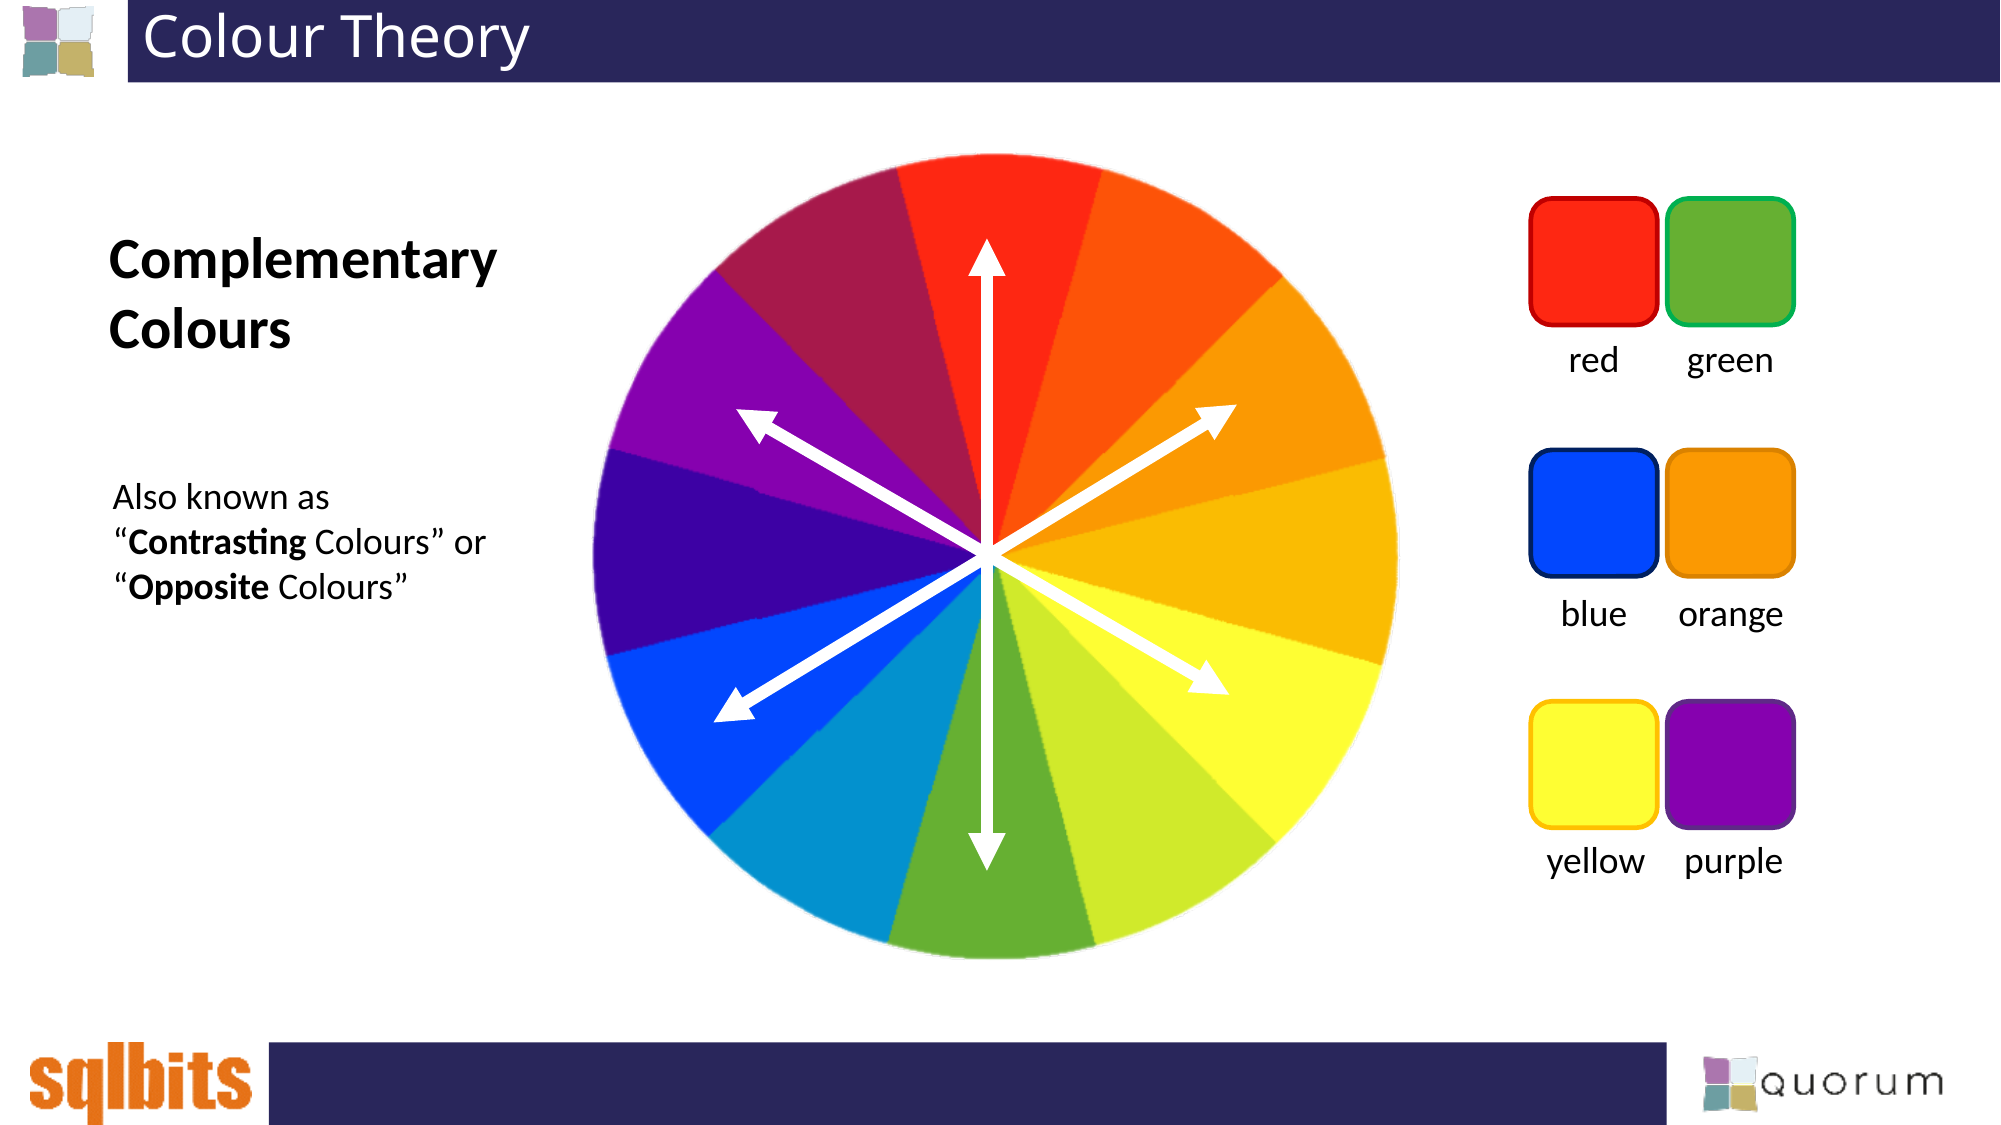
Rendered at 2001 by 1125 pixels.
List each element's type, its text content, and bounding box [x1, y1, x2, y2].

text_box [1667, 198, 1794, 389]
picture [22, 6, 94, 77]
picture [1701, 1051, 1944, 1117]
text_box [1662, 701, 1805, 890]
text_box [1530, 449, 1657, 642]
picture [30, 1042, 252, 1125]
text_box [1524, 701, 1662, 890]
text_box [736, 409, 1230, 695]
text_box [713, 404, 1237, 723]
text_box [1657, 449, 1806, 642]
text_box Also known as “Contrasting Colours” or “Opposite Colours” [97, 464, 528, 615]
picture [591, 152, 1401, 961]
list Colour Theory [127, 0, 2000, 83]
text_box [1530, 198, 1658, 389]
text_box Complementary Colours [94, 213, 588, 368]
